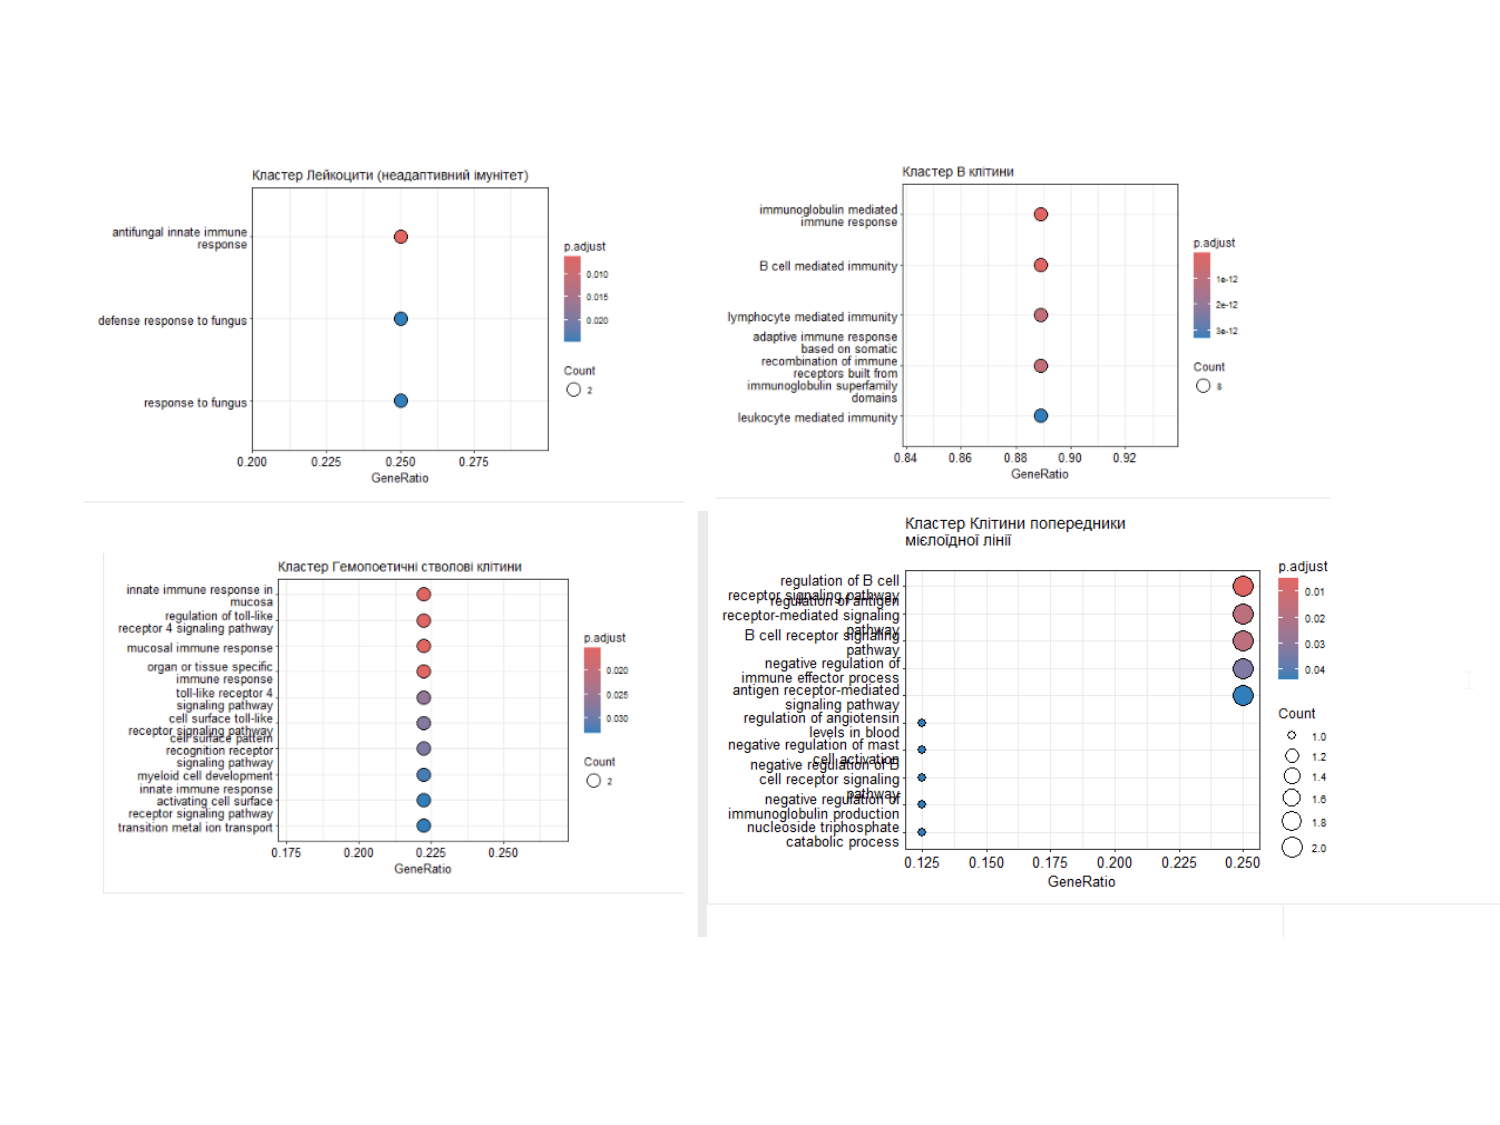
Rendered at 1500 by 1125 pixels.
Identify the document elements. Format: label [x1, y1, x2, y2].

picture [716, 165, 1331, 501]
picture [83, 165, 684, 504]
picture [102, 552, 684, 896]
picture [698, 511, 1500, 938]
